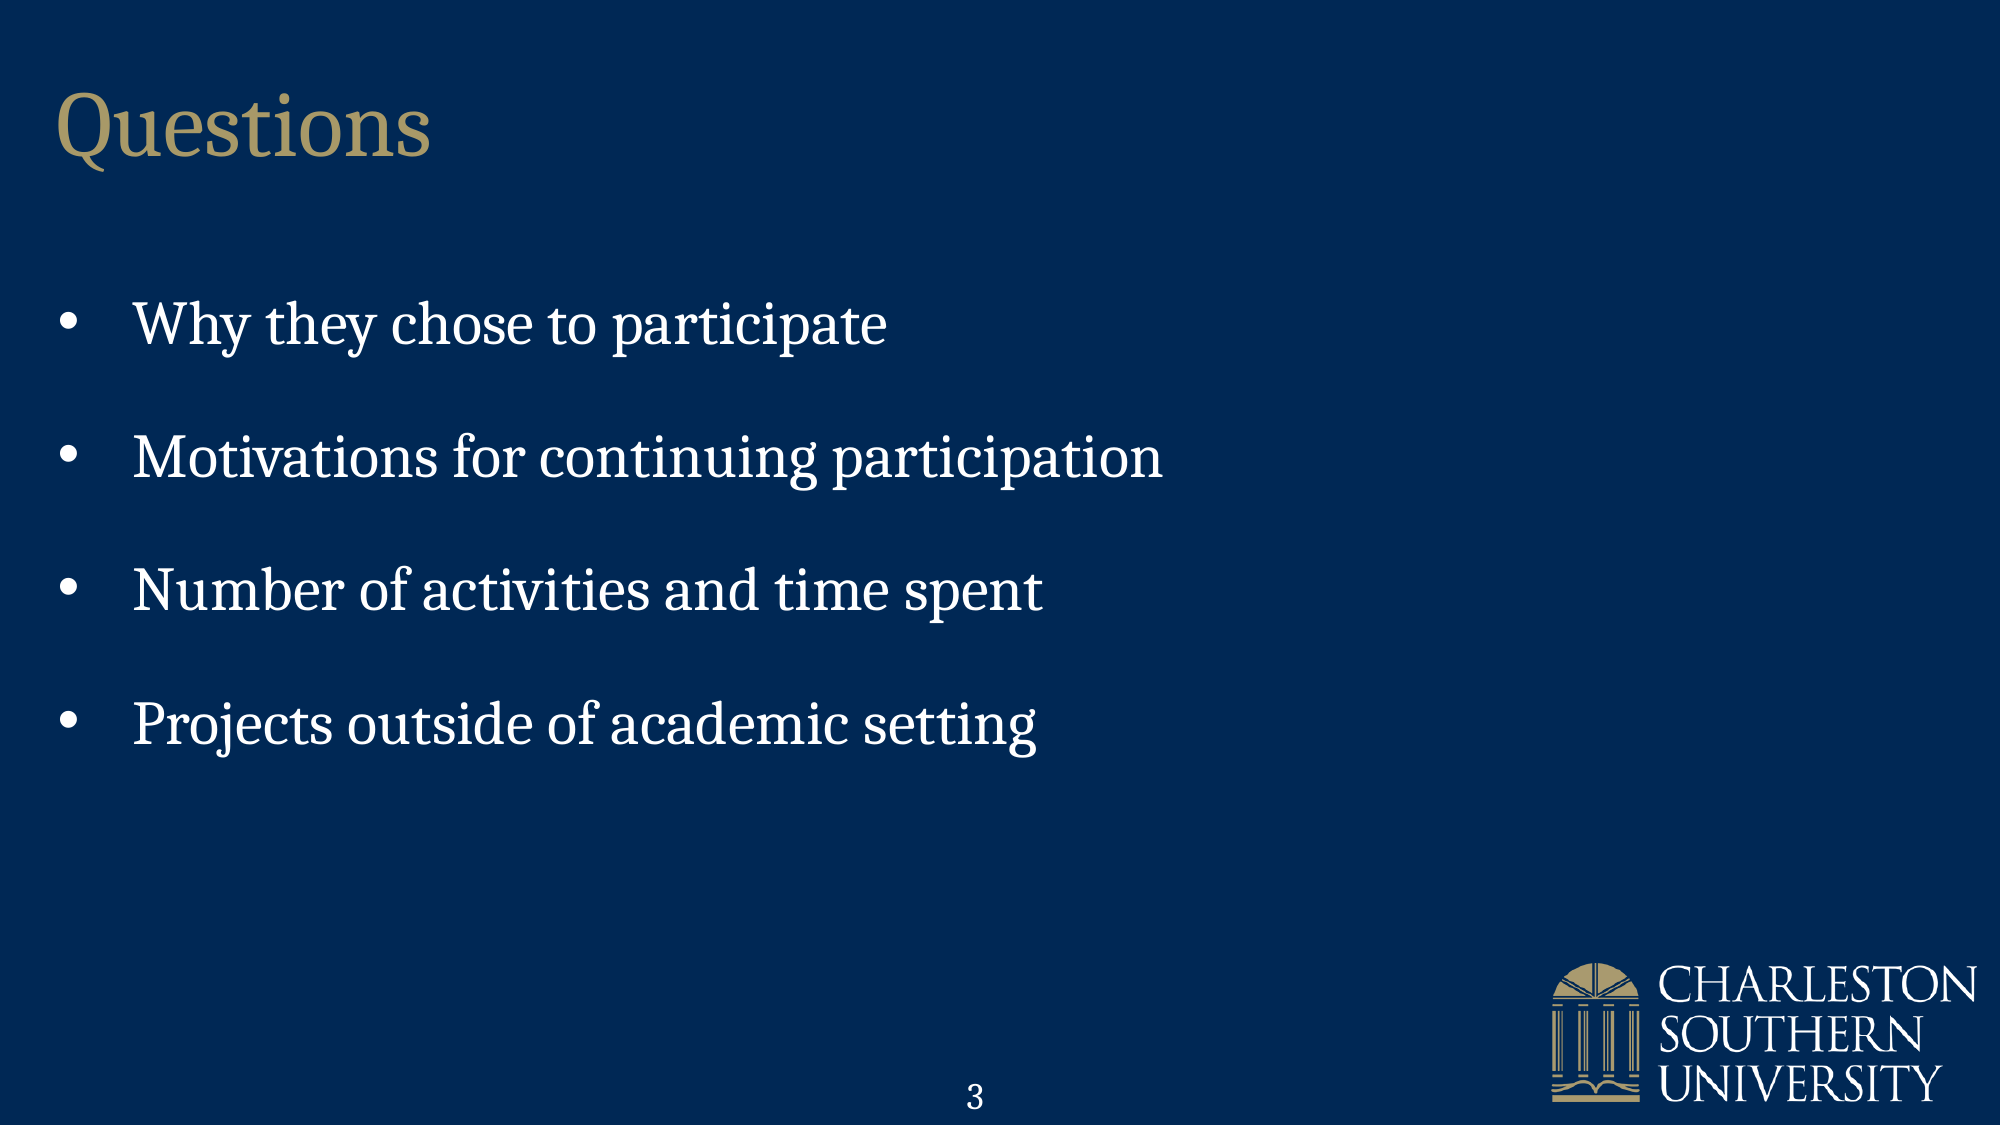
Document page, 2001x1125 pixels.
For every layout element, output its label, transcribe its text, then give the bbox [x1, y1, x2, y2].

picture [1551, 963, 1977, 1102]
text_box Questions [41, 68, 1954, 332]
text_box Why they chose to participate Motivations for continuing participation Number of activities and time spent Projects outside of academic setting [42, 236, 1955, 913]
text_box 3 [951, 1064, 1000, 1125]
